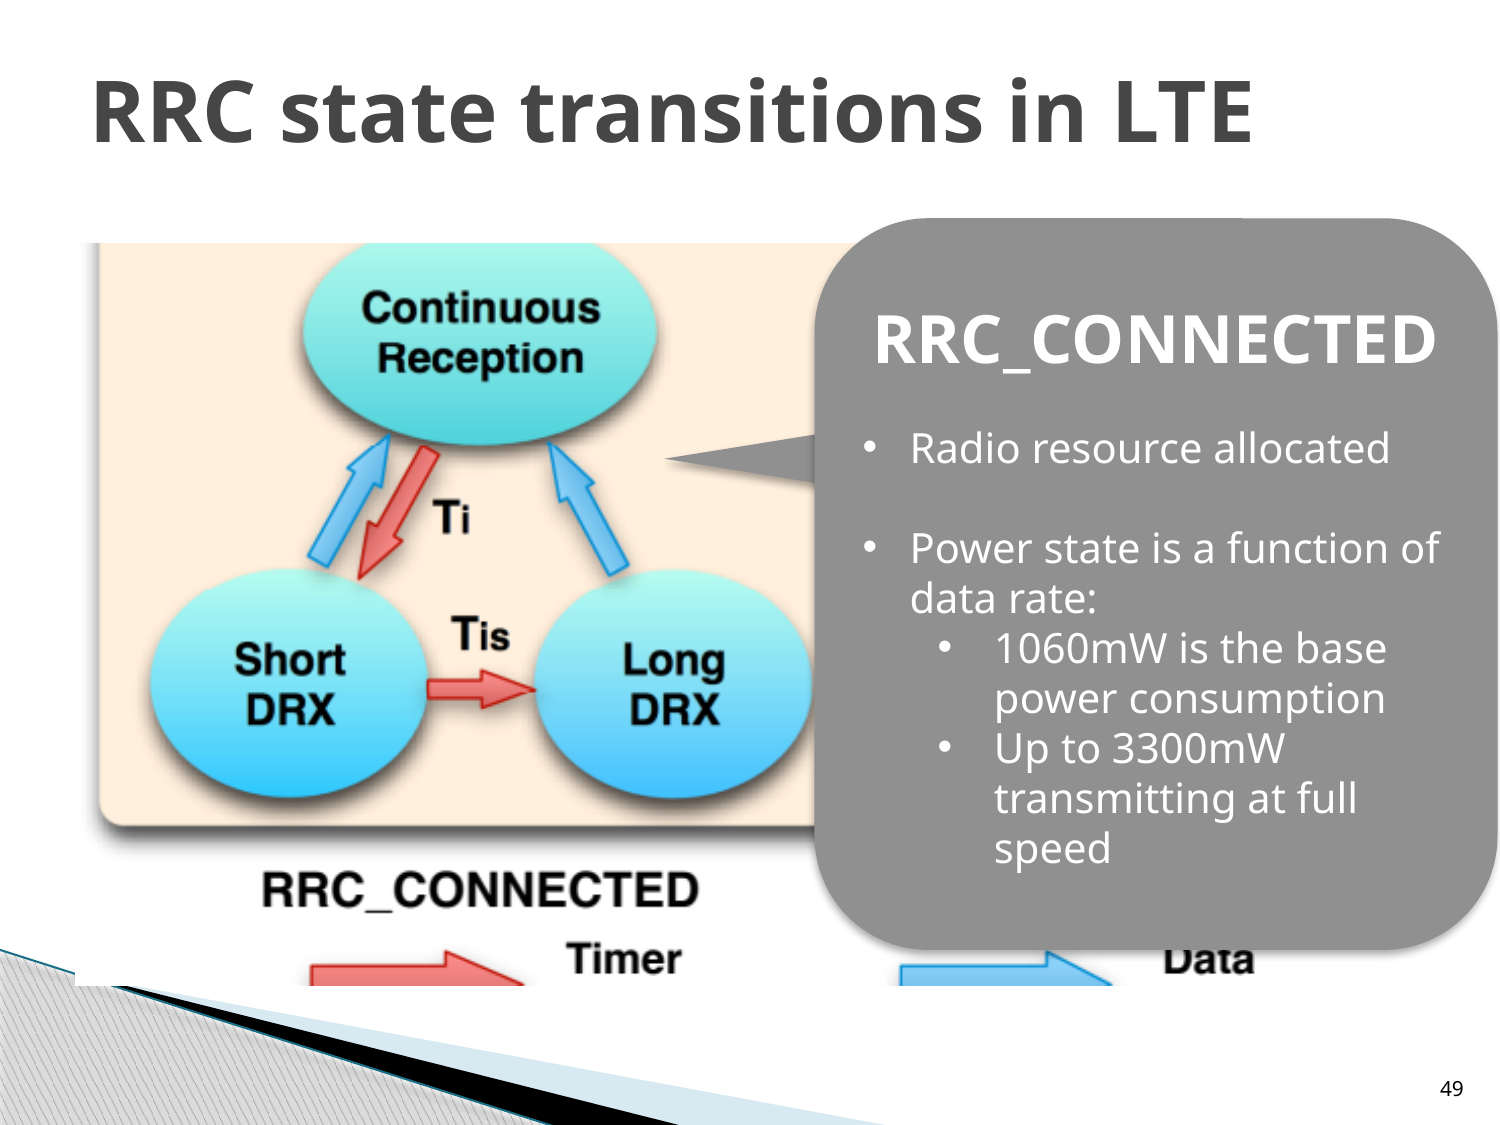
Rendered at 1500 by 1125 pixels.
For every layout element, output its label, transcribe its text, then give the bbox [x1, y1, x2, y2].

slide_number 49 [1418, 1051, 1479, 1112]
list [74, 242, 1426, 986]
text_box RRC_CONNECTED Radio resource allocated Power state is a function of data rate: 1060mW is the base power consumption Up to 3300mW transmitting at full speed [857, 217, 1499, 941]
title RRC state transitions in LTE [75, 45, 1425, 171]
